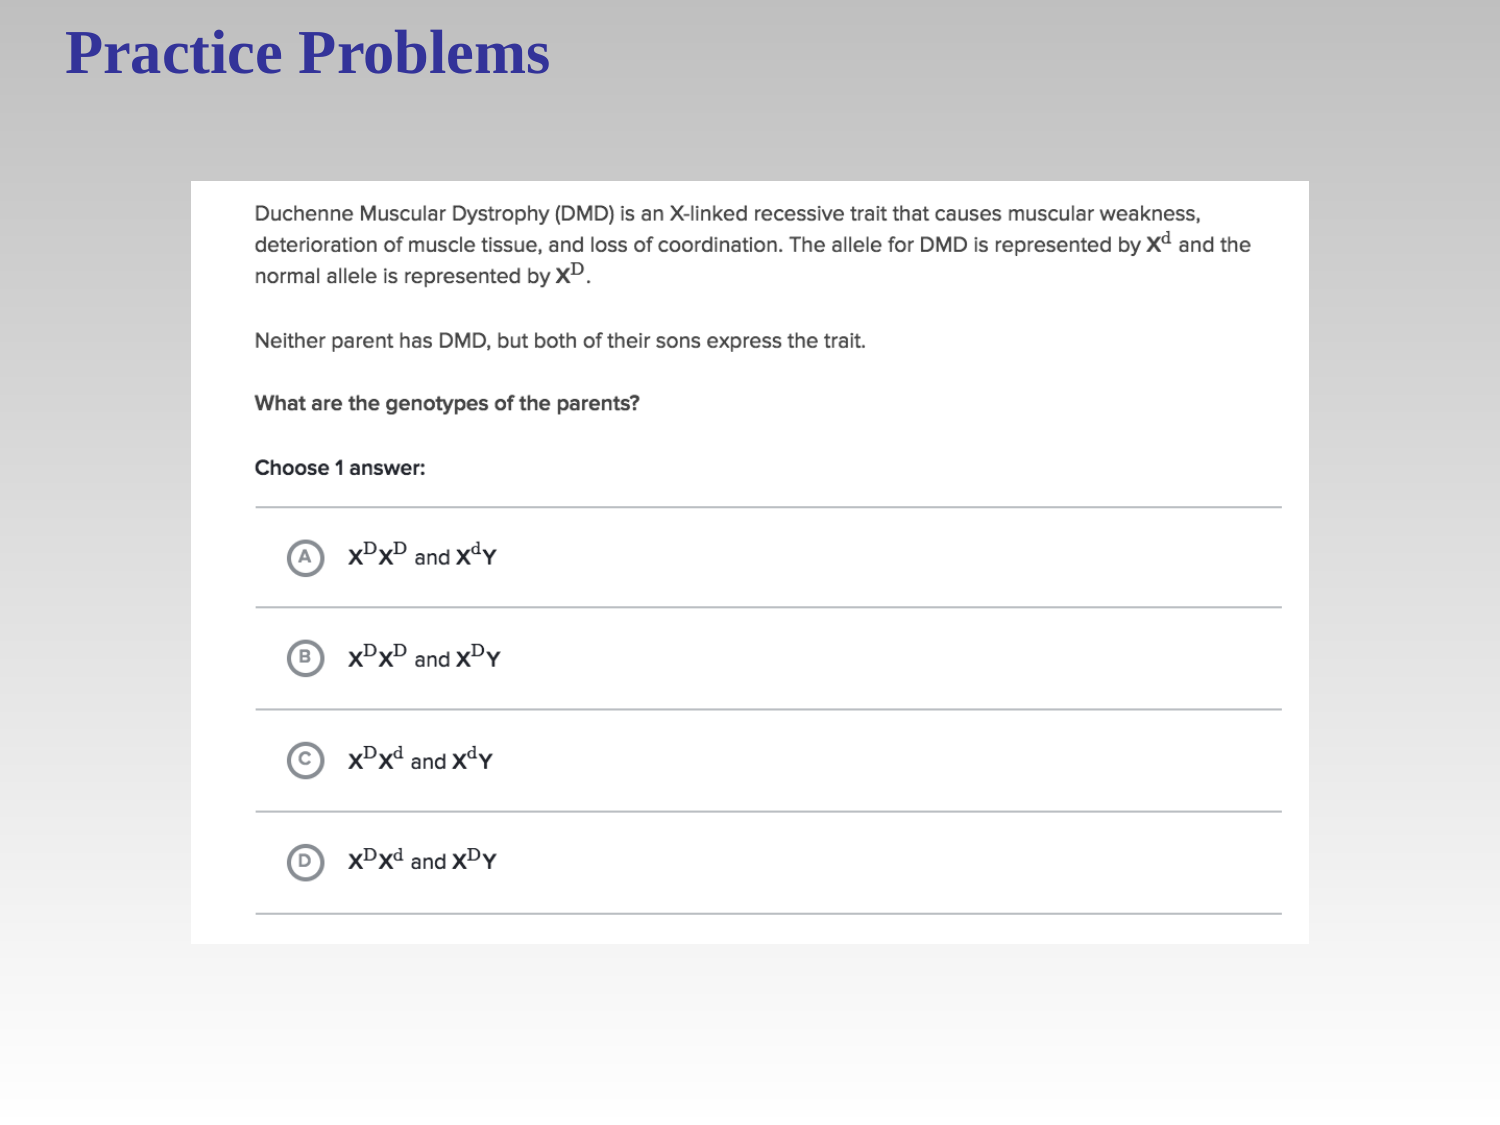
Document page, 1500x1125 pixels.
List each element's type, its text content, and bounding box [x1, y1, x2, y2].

title Practice Problems [50, 12, 1450, 96]
picture [191, 180, 1309, 944]
